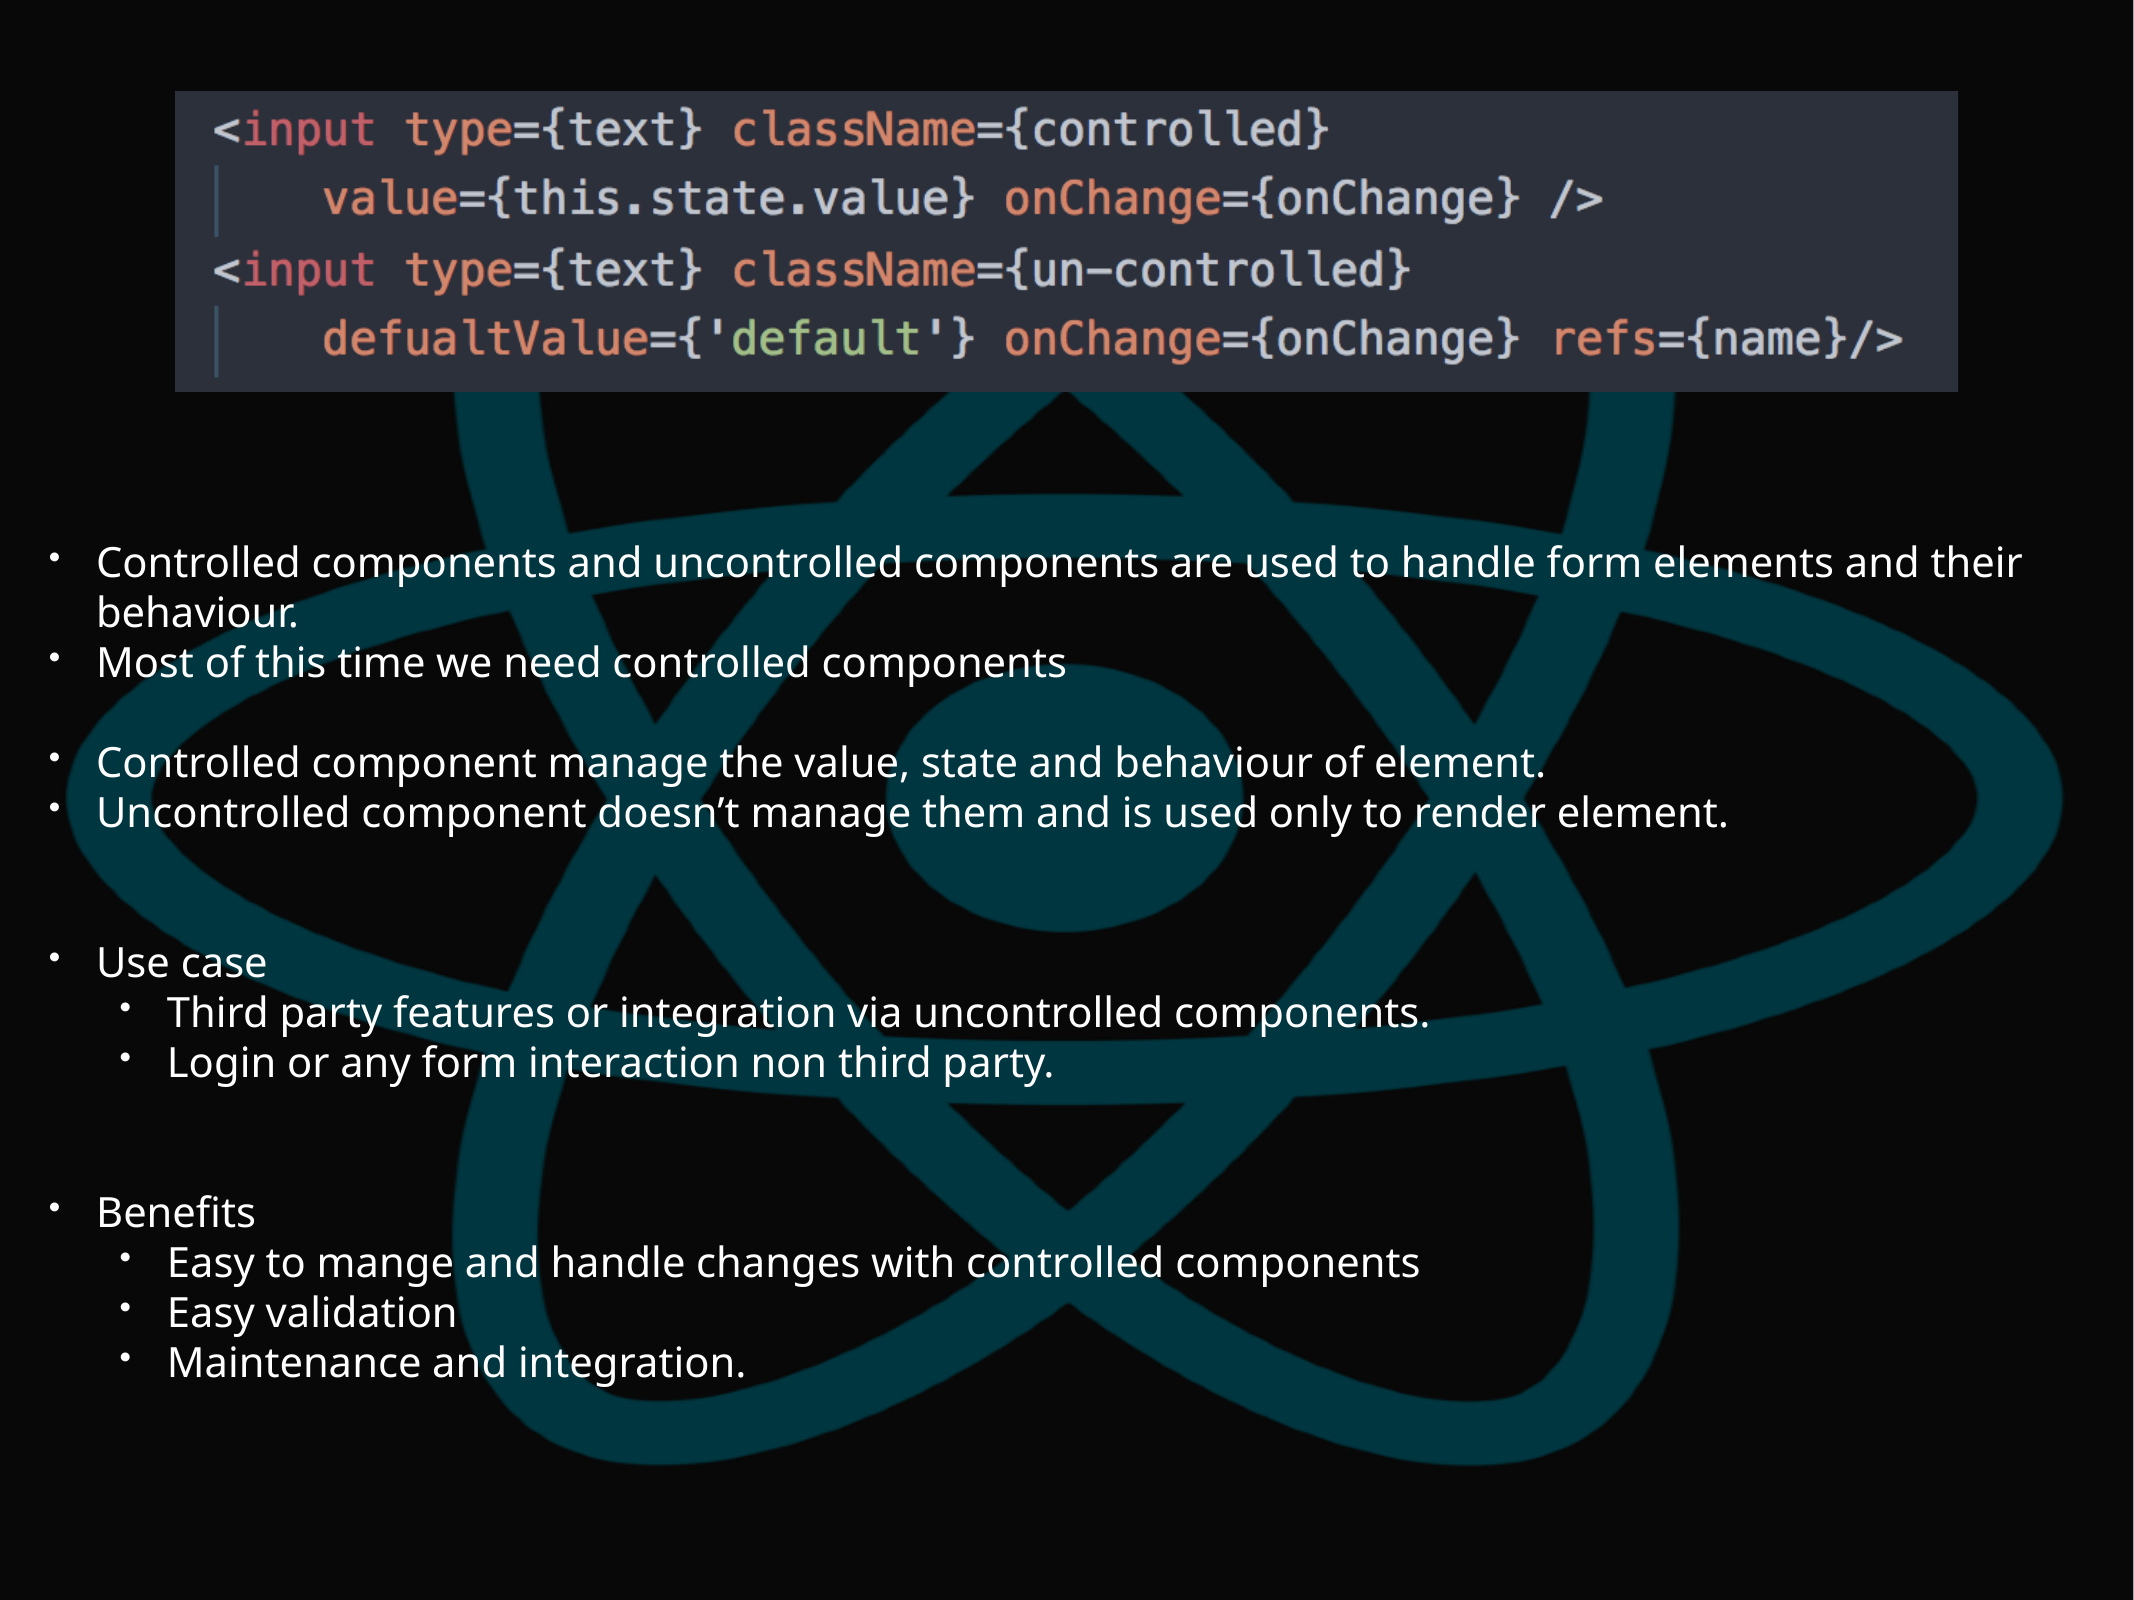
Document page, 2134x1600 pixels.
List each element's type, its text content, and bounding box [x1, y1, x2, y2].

picture [0, 0, 2134, 1600]
list Controlled components and uncontrolled components are used to handle form elements and their behaviour. Most of this time we need controlled components Controlled component manage the value, state and behaviour of element. Uncontrolled component doesn’t manage them and is used only to render element. Use case Third party features or integration via uncontrolled components. Login or any form interaction non third party. Benefits Easy to mange and handle changes with controlled components Easy validation Maintenance and integration. [39, 527, 2094, 1548]
